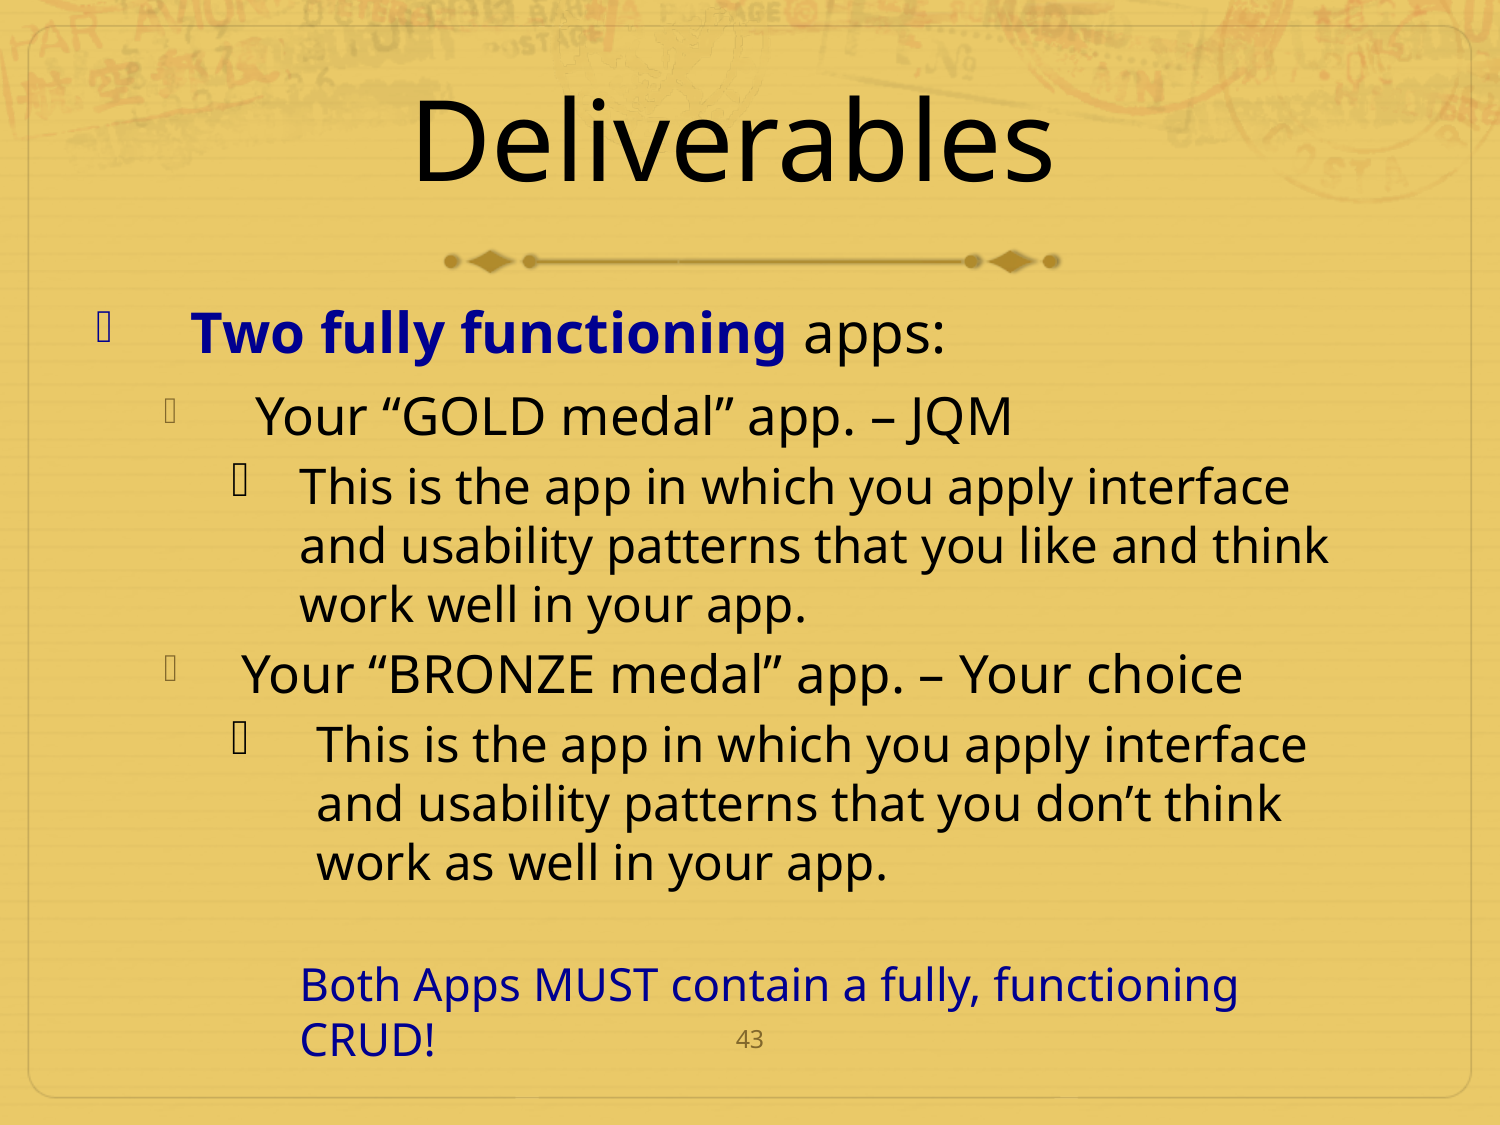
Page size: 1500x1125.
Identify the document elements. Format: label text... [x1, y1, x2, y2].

picture [0, 0, 1500, 1125]
list Two fully functioning apps: Your “GOLD medal” app. – JQM This is the app in which you apply interface and usability patterns that you like and think work well in your app. Your “BRONZE medal” app. – Your choice This is the app in which you apply interface and usability patterns that you don’t think work as well in your app. Both Apps MUST contain a fully, functioning CRUD! [80, 289, 1394, 1096]
slide_number 43 [663, 1010, 837, 1071]
title Deliverables [58, 42, 1409, 231]
